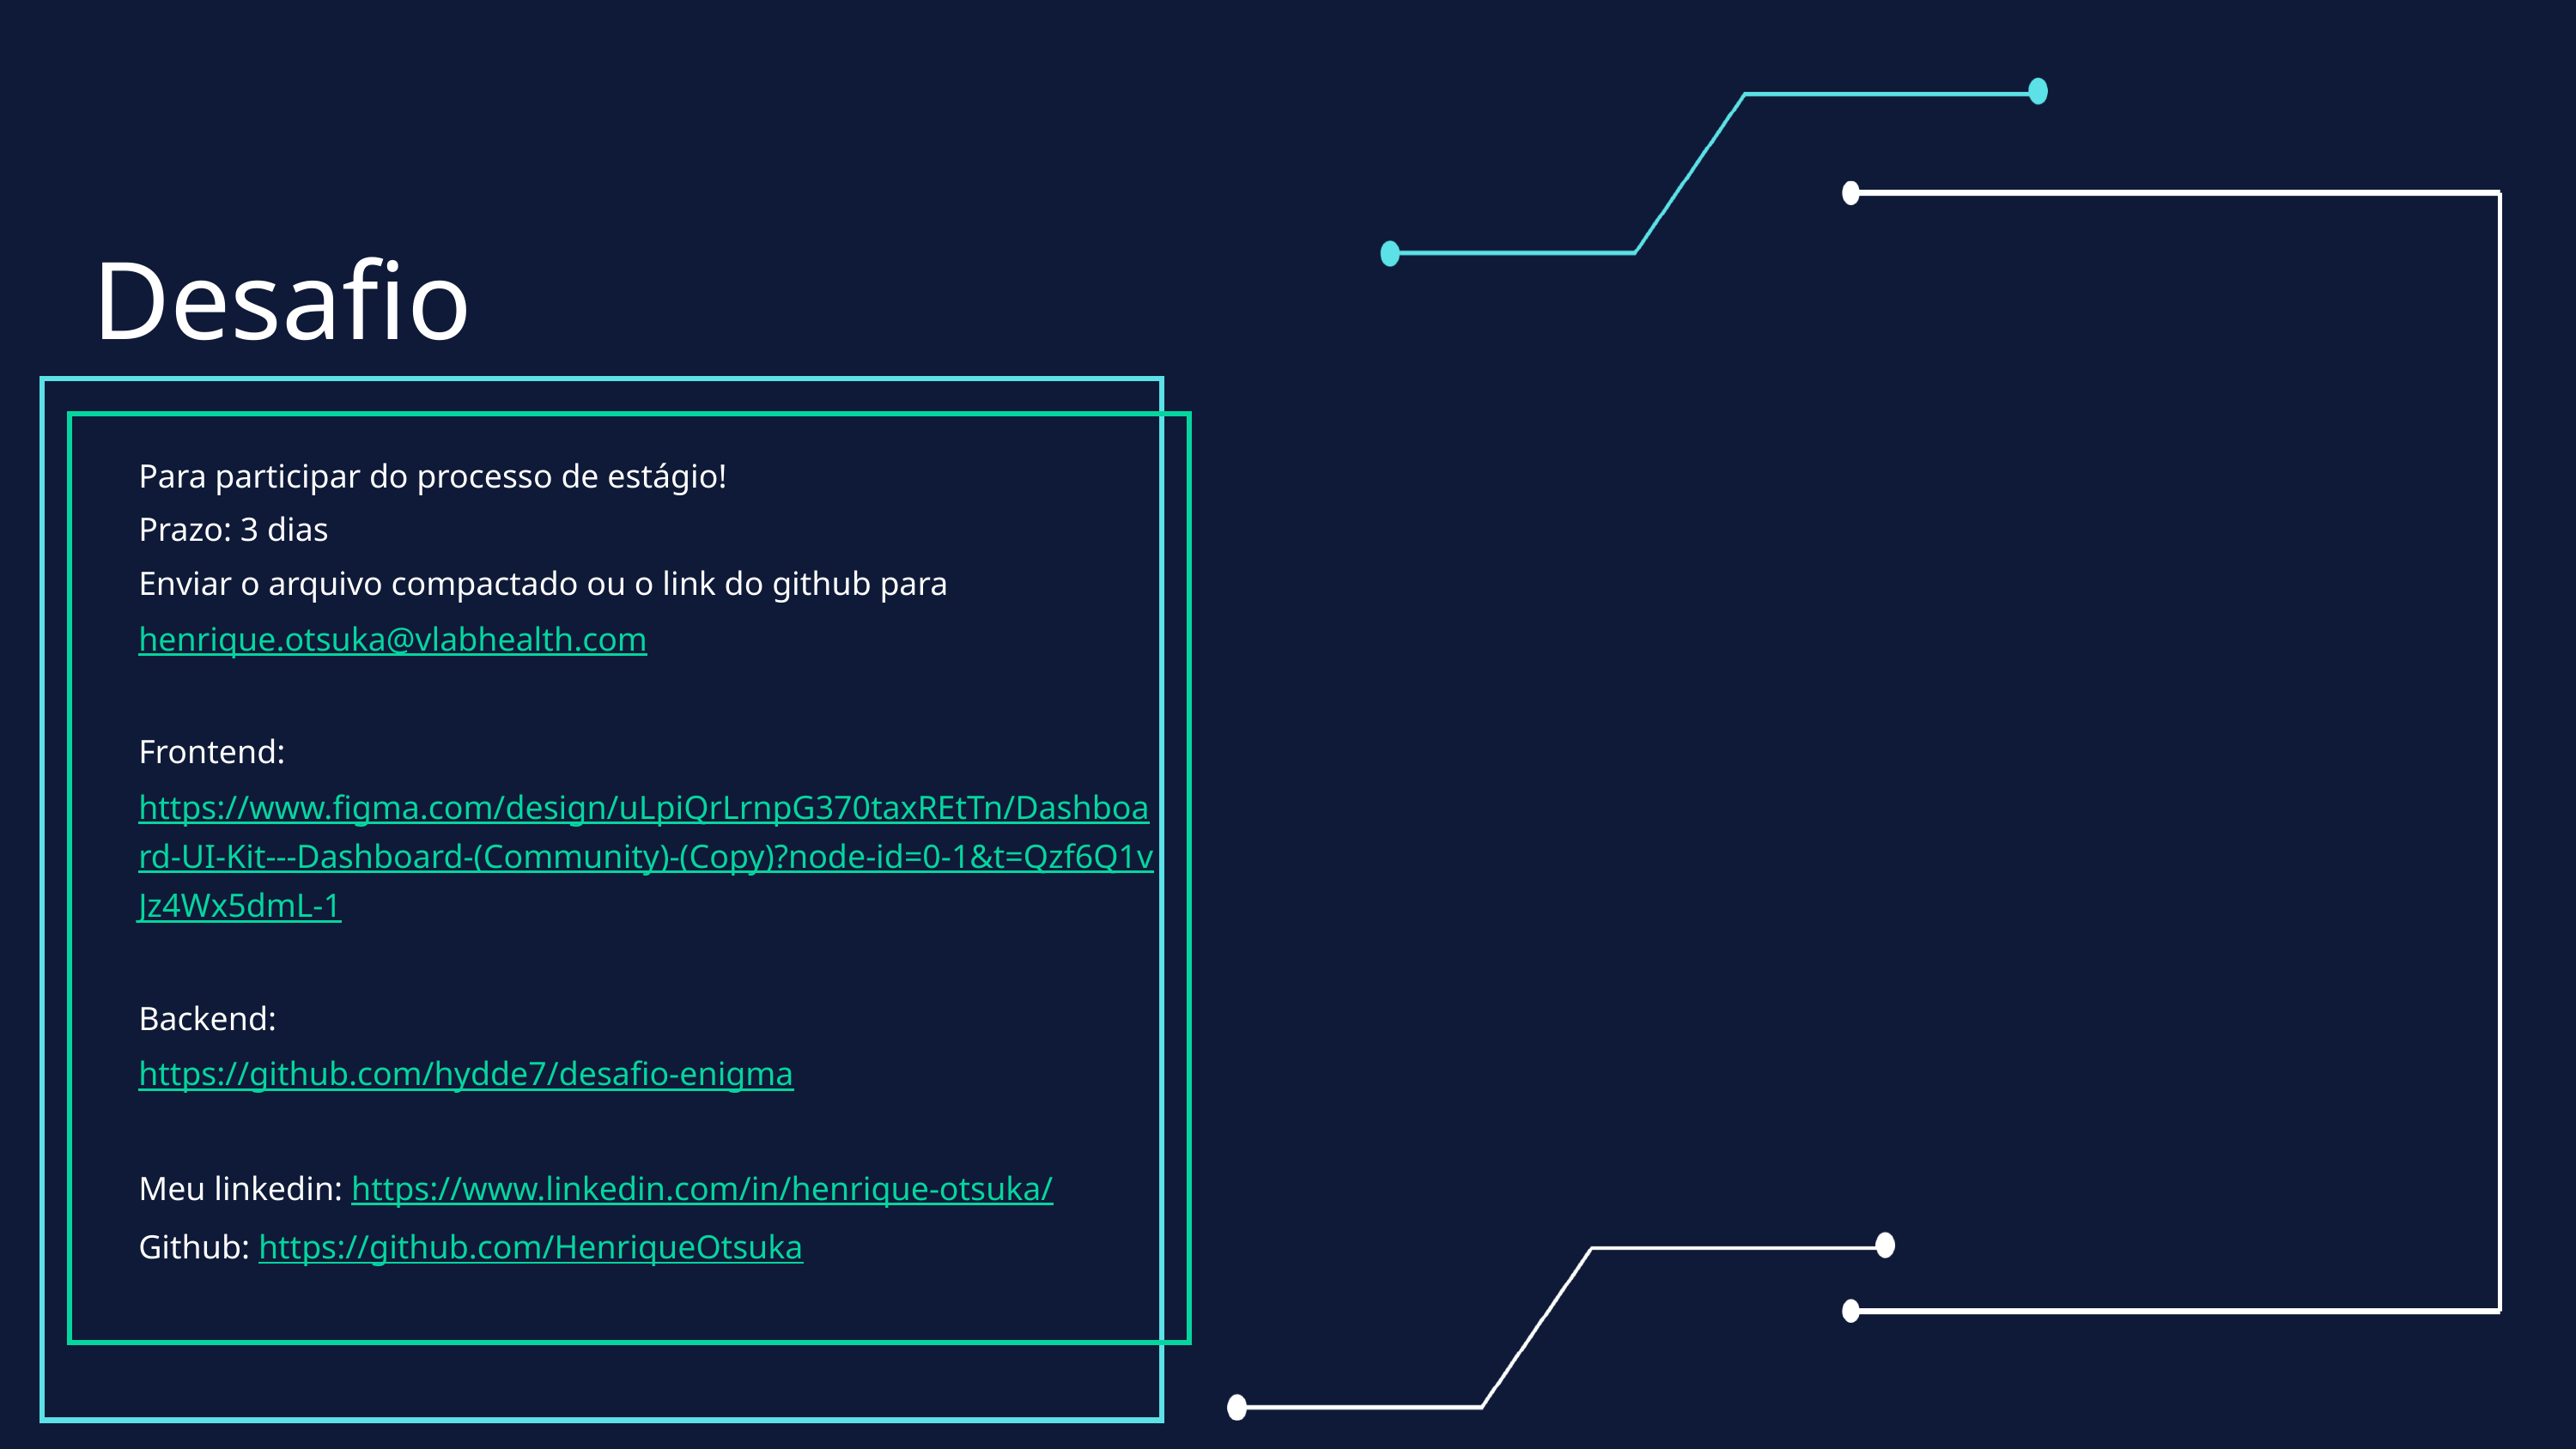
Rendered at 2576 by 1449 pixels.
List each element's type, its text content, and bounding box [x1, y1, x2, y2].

text_box Desafio [92, 182, 1221, 361]
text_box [70, 381, 1190, 1343]
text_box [41, 343, 1163, 1421]
picture [1226, 77, 2502, 1421]
